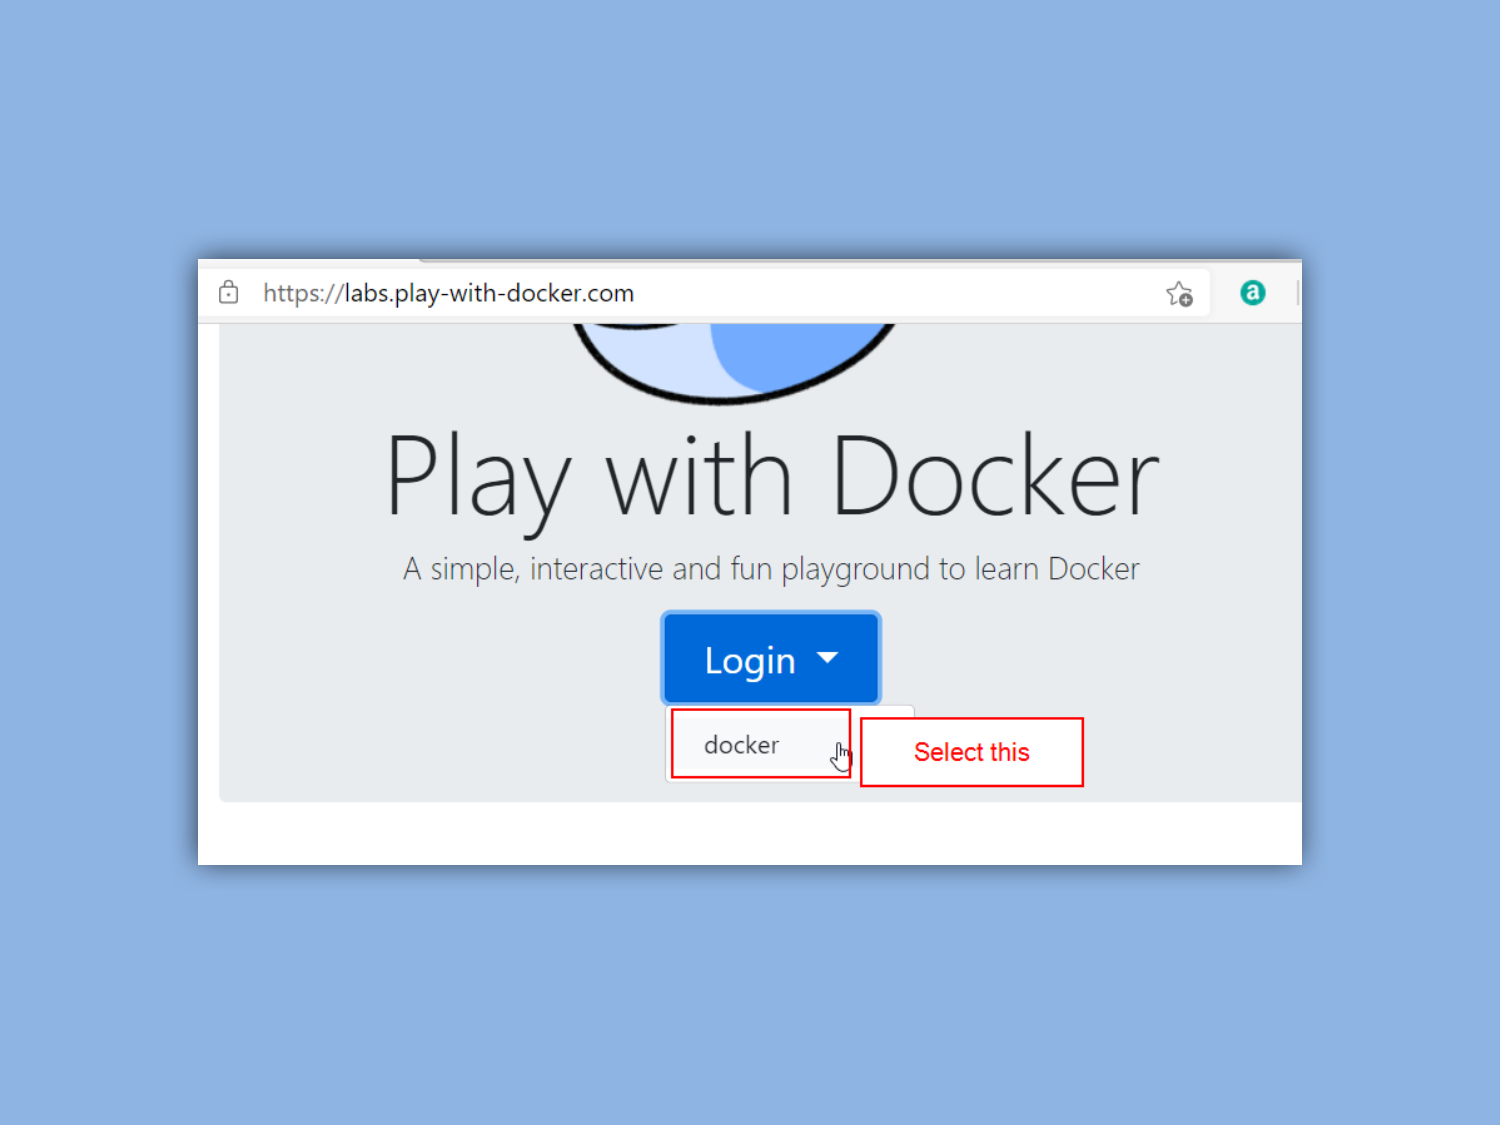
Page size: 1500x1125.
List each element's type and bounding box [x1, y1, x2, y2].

picture [198, 259, 1302, 866]
